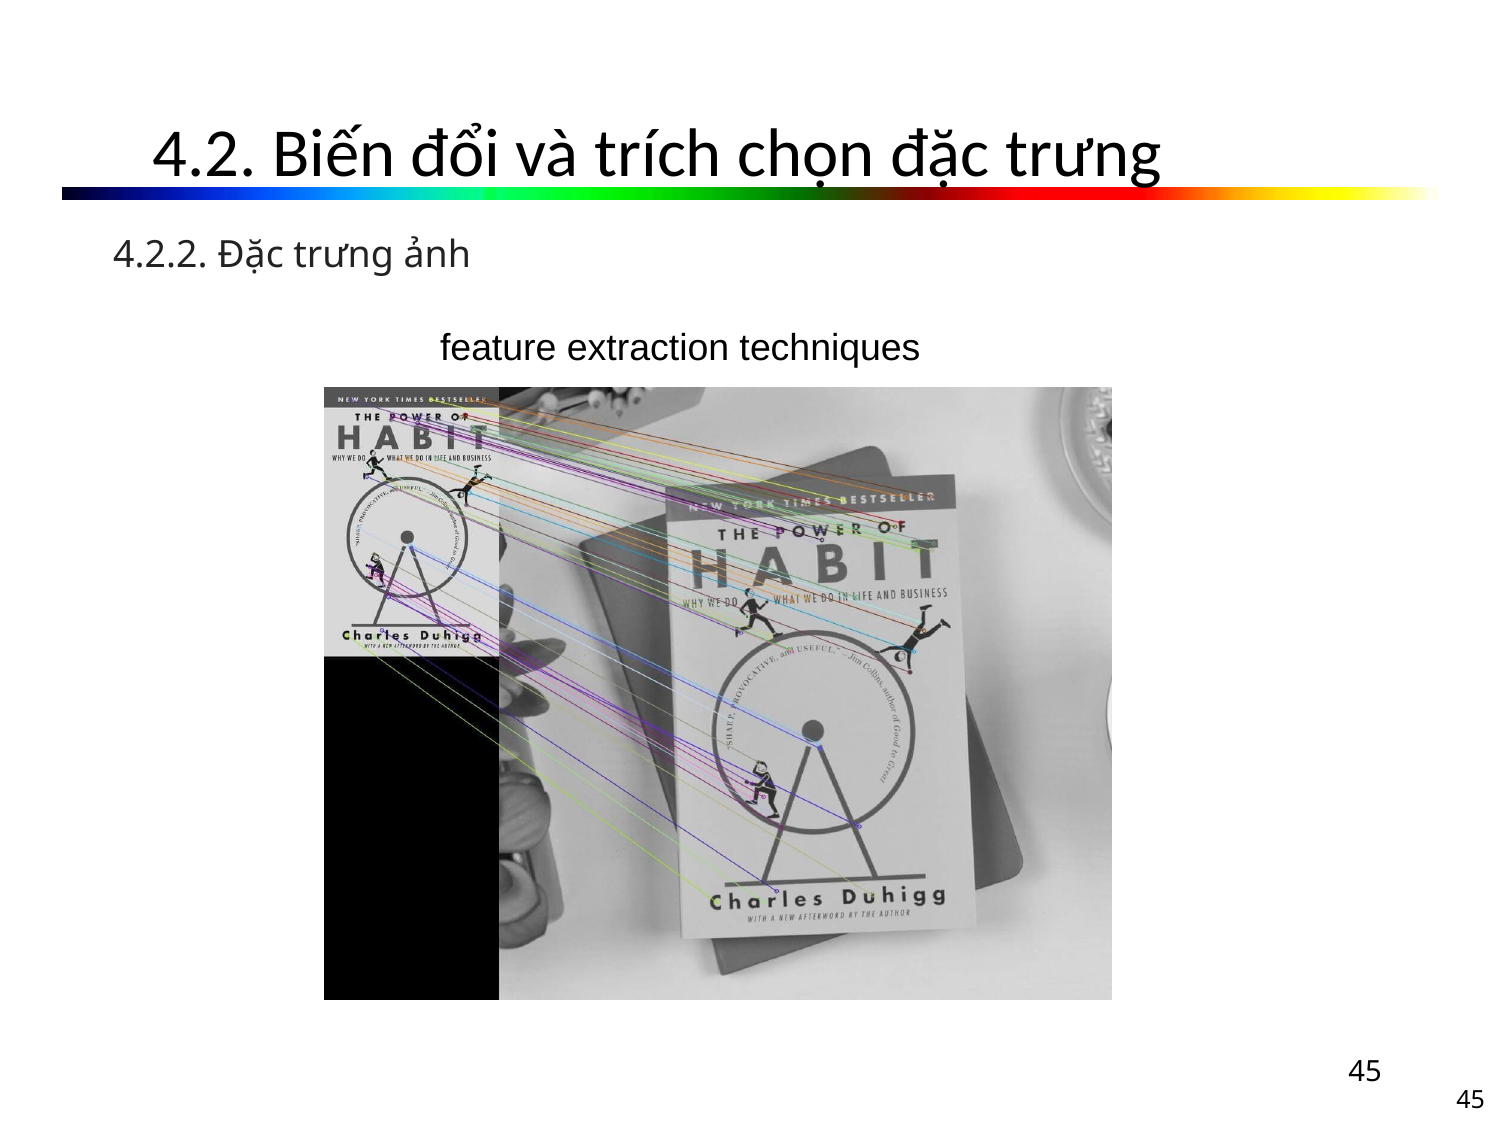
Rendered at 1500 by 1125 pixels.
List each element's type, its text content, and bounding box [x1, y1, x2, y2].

text_box 4.2. Biến đổi và trích chọn đặc trưng [137, 99, 1263, 198]
picture [324, 386, 1112, 1000]
text_box ‹#› [1187, 1049, 1500, 1125]
picture [62, 187, 355, 200]
text_box ‹#› [1059, 1042, 1397, 1103]
text_box 4.2.2. Đặc trưng ảnh [98, 222, 849, 282]
text_box feature extraction techniques [424, 315, 1175, 376]
picture [382, 187, 1438, 200]
